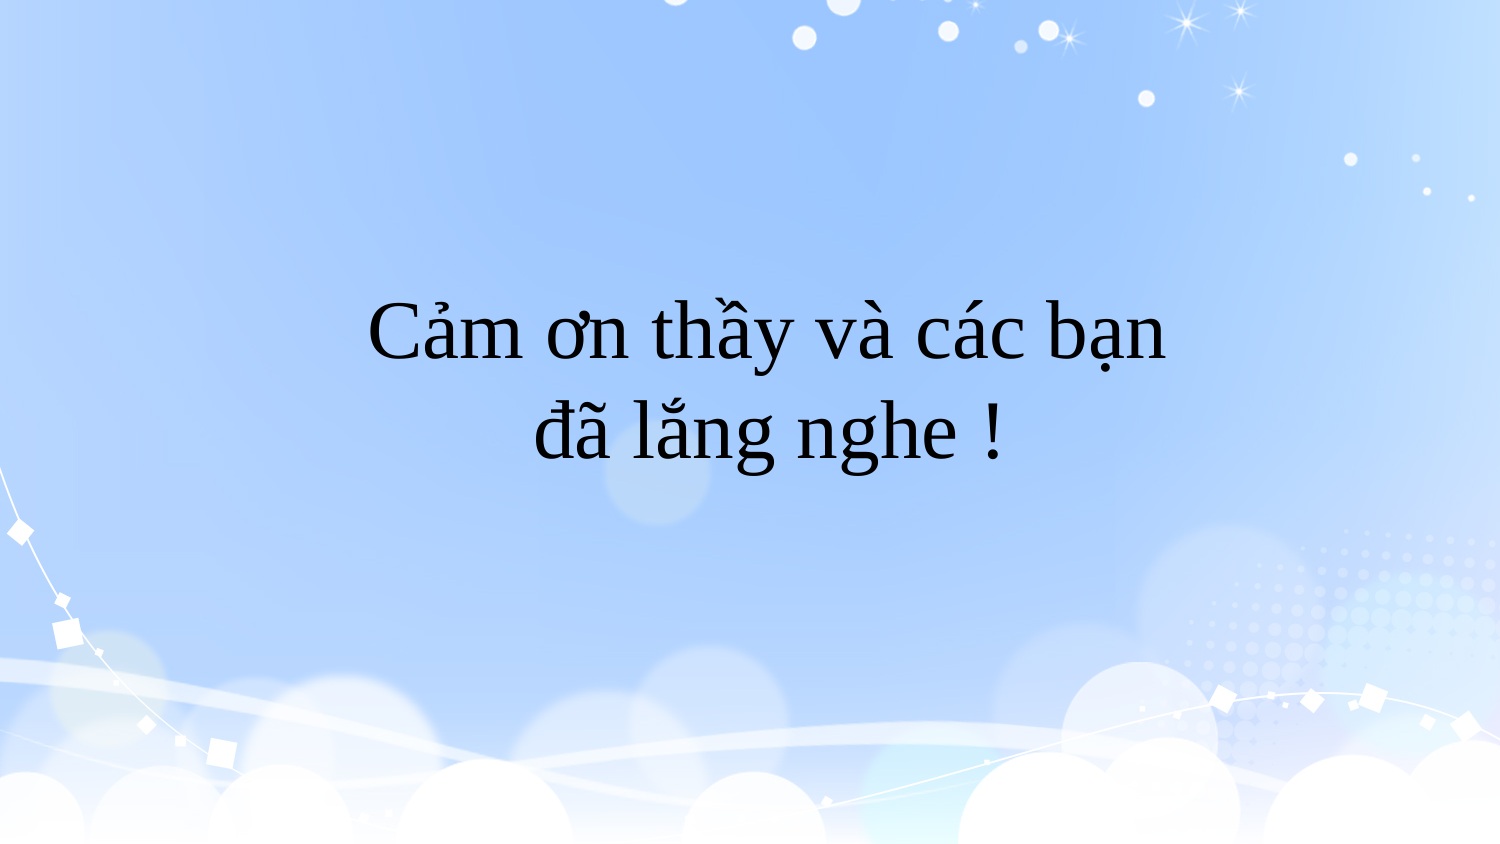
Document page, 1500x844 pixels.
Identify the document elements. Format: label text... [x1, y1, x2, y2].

picture [0, 0, 1500, 844]
text_box Cảm ơn thầy và các bạn đã lắng nghe ! [352, 268, 1183, 483]
